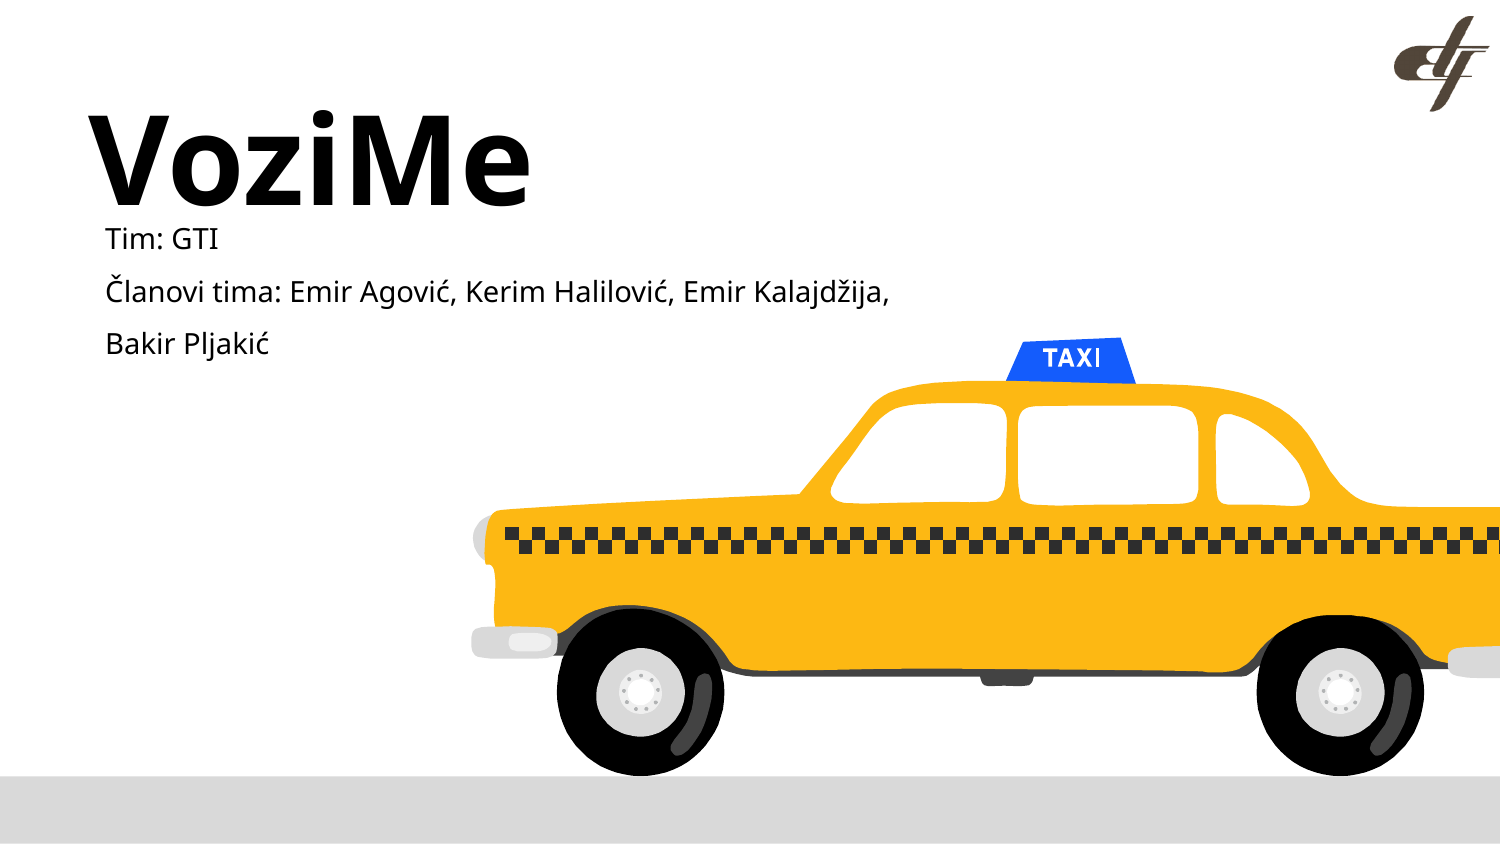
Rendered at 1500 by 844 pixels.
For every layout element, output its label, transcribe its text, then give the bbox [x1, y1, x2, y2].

picture [1394, 15, 1491, 114]
text_box [0, 776, 1500, 844]
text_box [471, 337, 1500, 777]
title VoziMe [73, 69, 1032, 242]
subtitle Tim: GTI Članovi tima: Emir Agović, Kerim Halilović, Emir Kalajdžija, Bakir Pljakić [90, 238, 961, 325]
